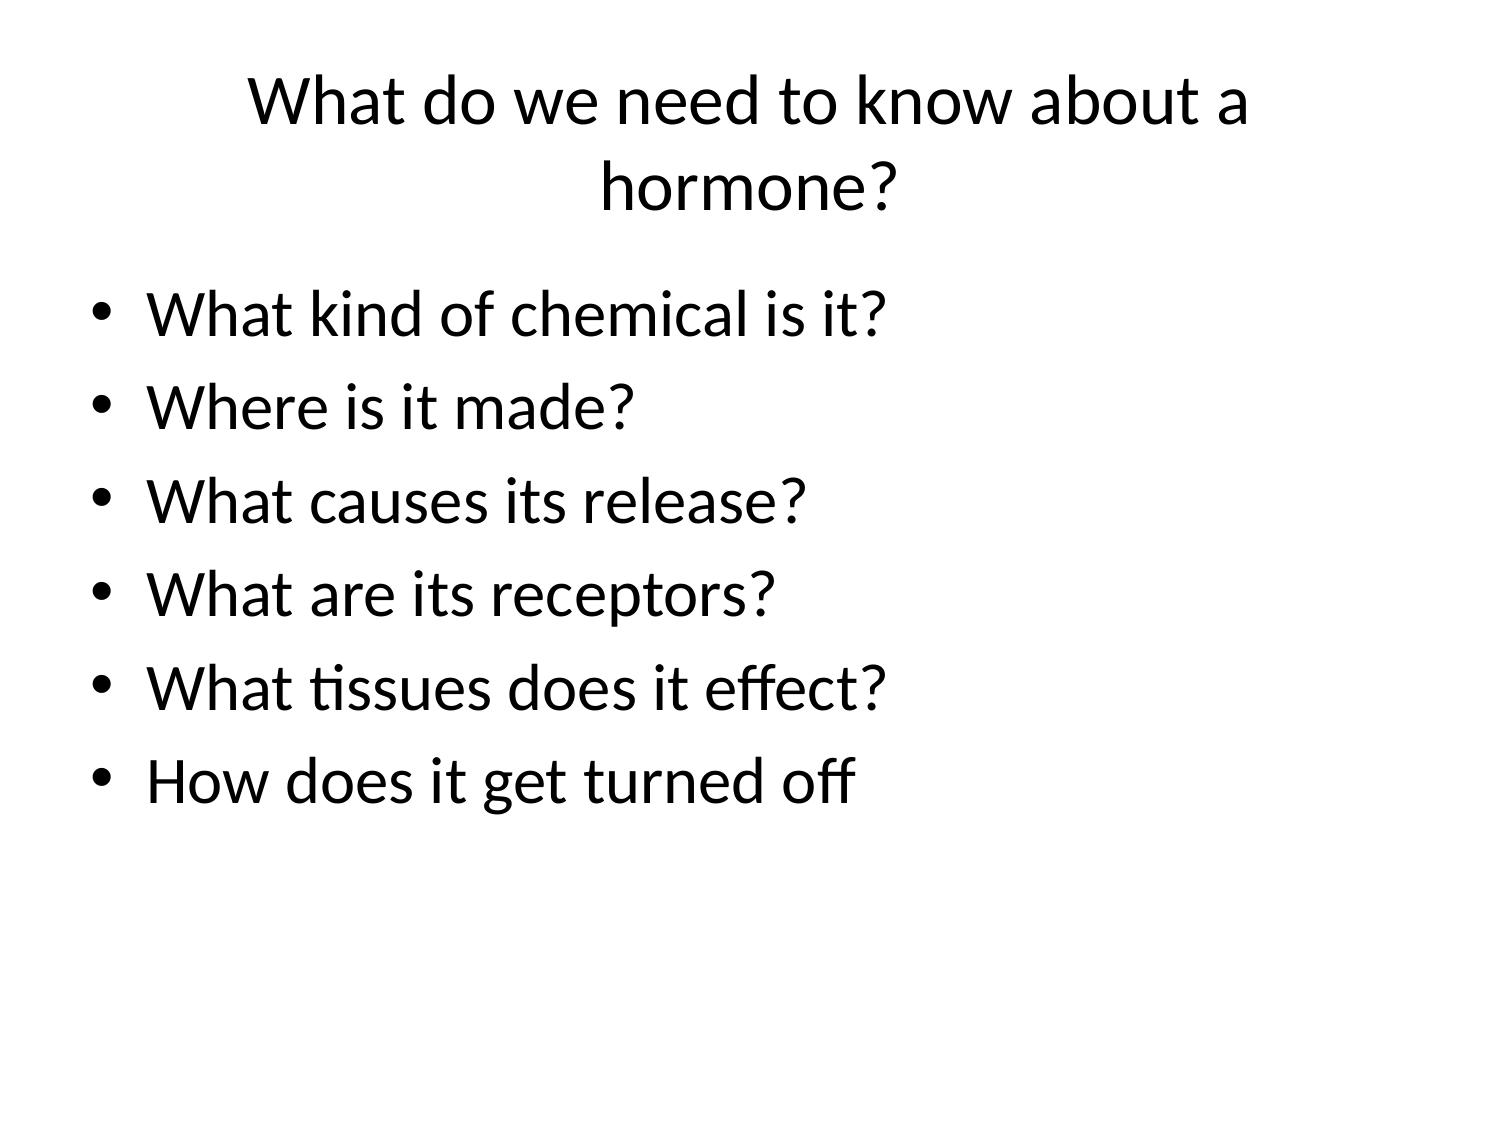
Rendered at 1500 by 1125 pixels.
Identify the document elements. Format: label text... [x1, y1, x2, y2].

list What kind of chemical is it? Where is it made? What causes its release? What are its receptors? What tissues does it effect? How does it get turned off [75, 262, 1425, 1005]
title What do we need to know about a hormone? [75, 45, 1425, 233]
